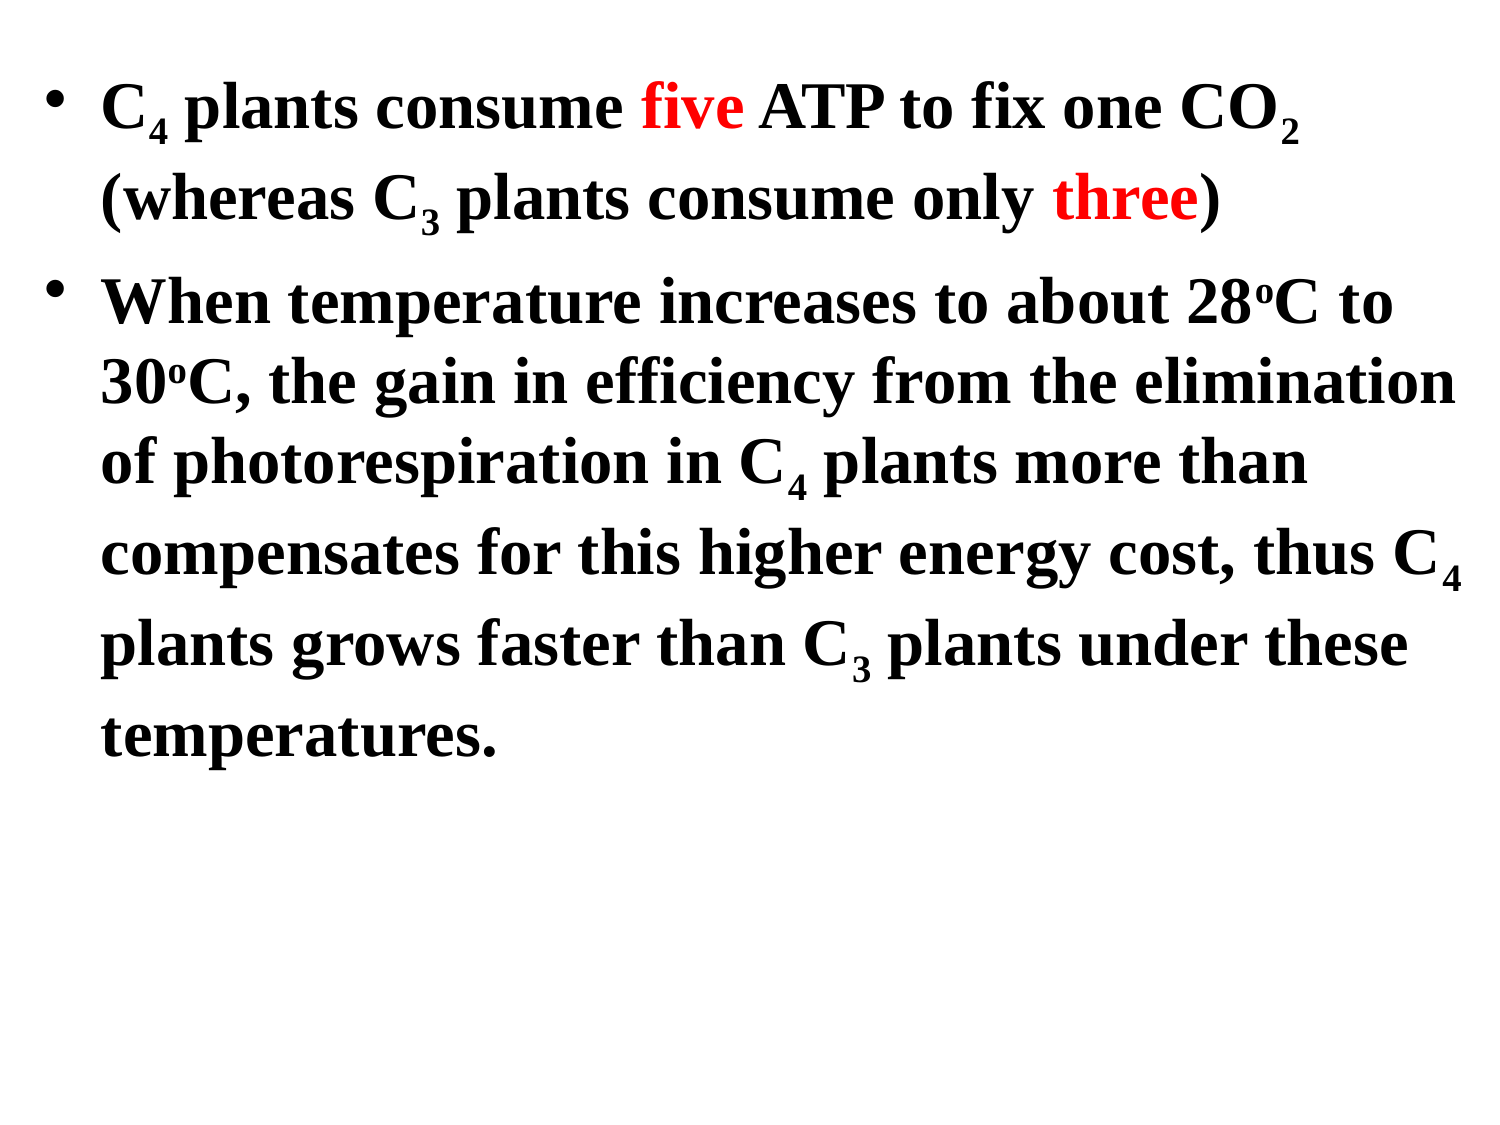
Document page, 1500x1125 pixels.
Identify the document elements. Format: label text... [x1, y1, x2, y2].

list C4 plants consume five ATP to fix one CO2 (whereas C3 plants consume only three) When temperature increases to about 28oC to 30oC, the gain in efficiency from the elimination of photorespiration in C4 plants more than compensates for this higher energy cost, thus C4 plants grows faster than C3 plants under these temperatures. [29, 53, 1480, 1125]
